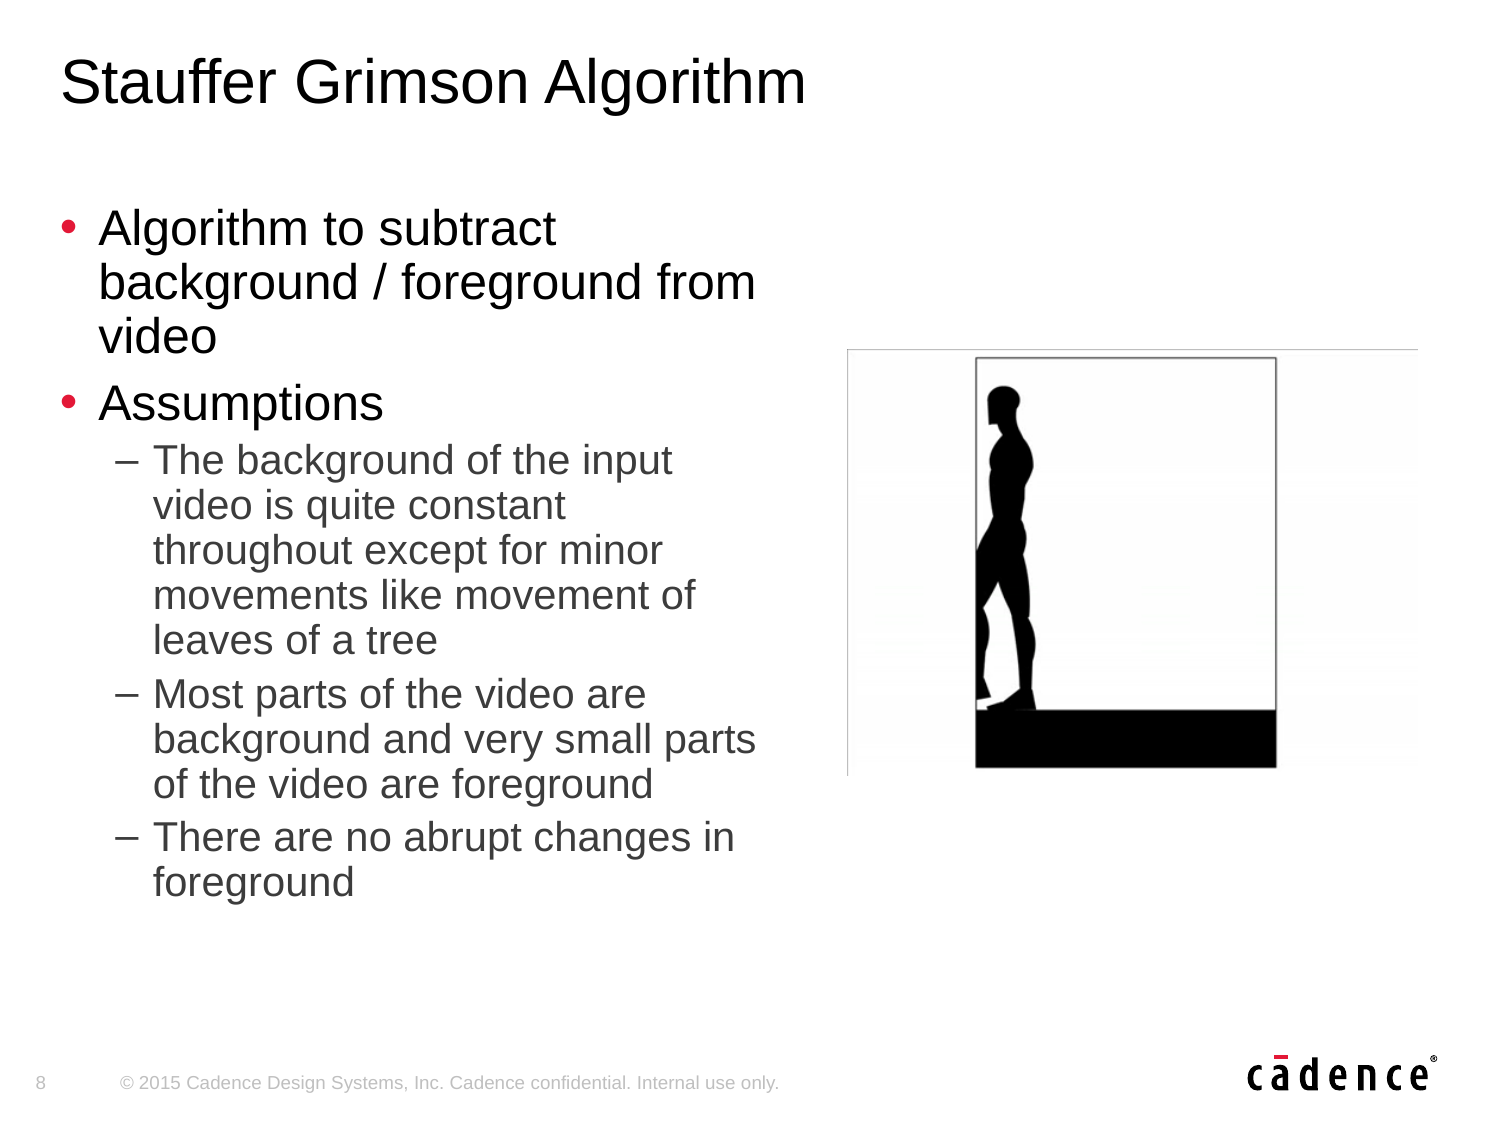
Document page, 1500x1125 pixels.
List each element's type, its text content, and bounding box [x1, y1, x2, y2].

title Stauffer Grimson Algorithm [45, 45, 1455, 195]
list Algorithm to subtract background / foreground from video Assumptions The background of the input video is quite constant throughout except for minor movements like movement of leaves of a tree Most parts of the video are background and very small parts of the video are foreground There are no abrupt changes in foreground [45, 195, 784, 1035]
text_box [846, 348, 1419, 777]
